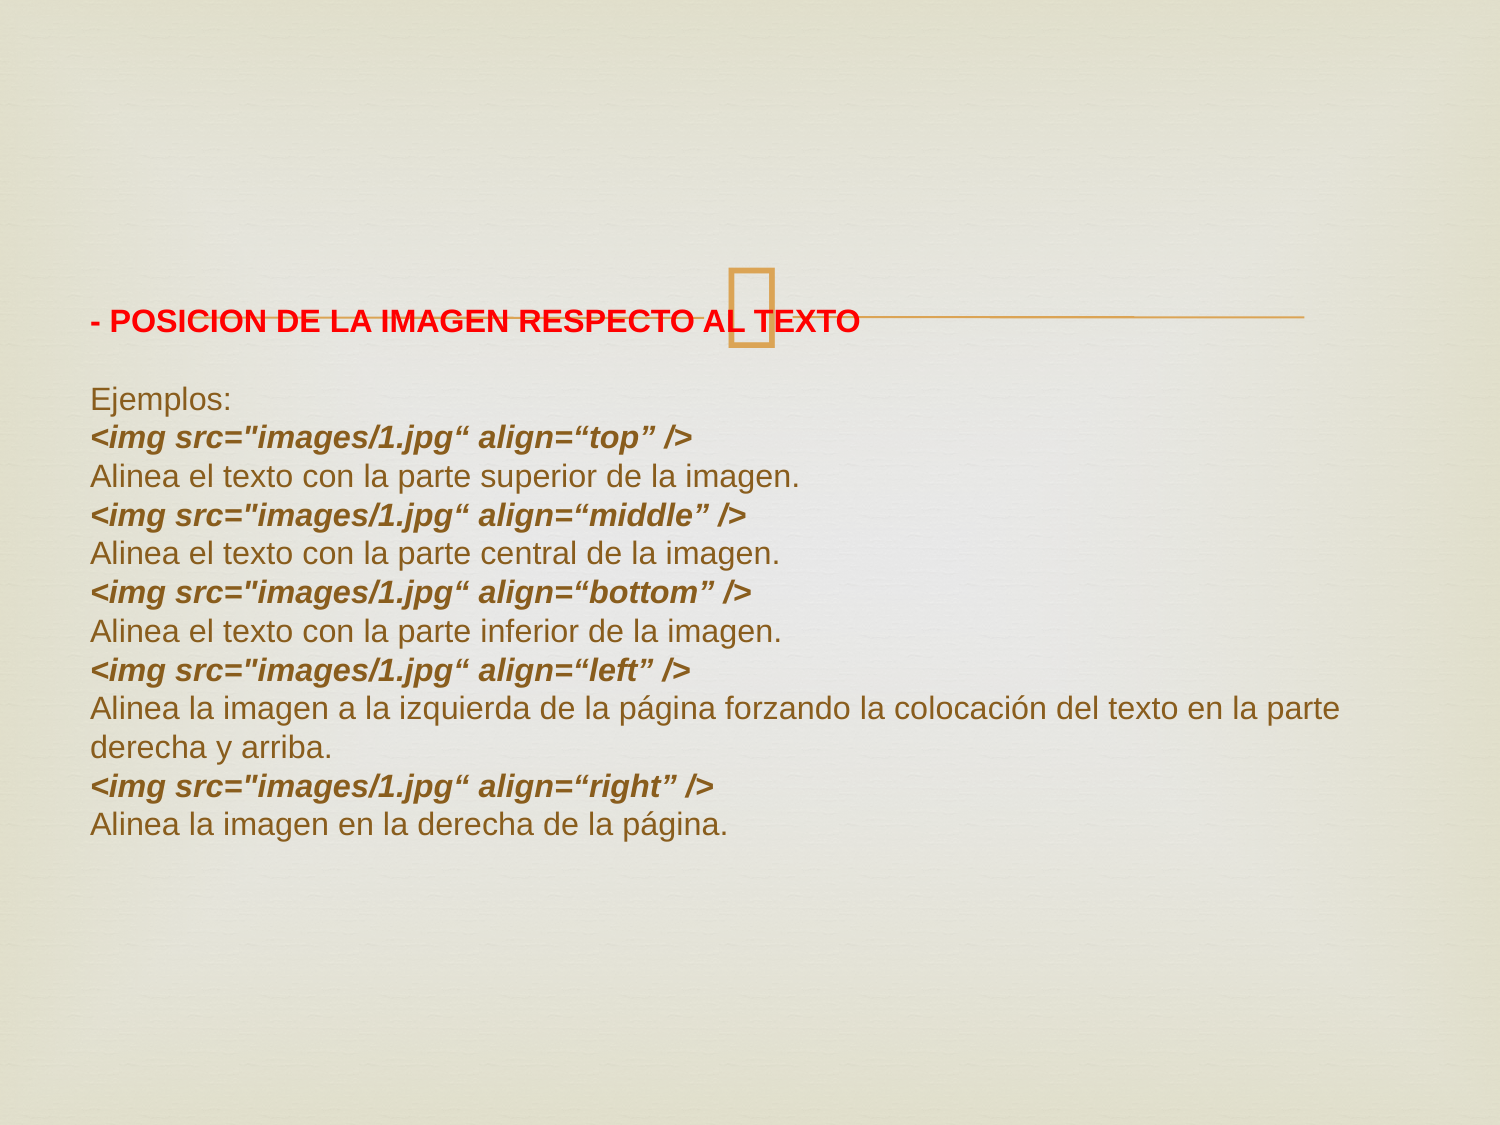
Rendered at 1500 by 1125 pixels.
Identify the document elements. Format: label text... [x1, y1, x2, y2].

title - POSICION DE LA IMAGEN RESPECTO AL TEXTO Ejemplos: <img src="images/1.jpg“ align=“top” /> Alinea el texto con la parte superior de la imagen. <img src="images/1.jpg“ align=“middle” /> Alinea el texto con la parte central de la imagen. <img src="images/1.jpg“ align=“bottom” /> Alinea el texto con la parte inferior de la imagen. <img src="images/1.jpg“ align=“left” /> Alinea la imagen a la izquierda de la página forzando la colocación del texto en la parte derecha y arriba. <img src="images/1.jpg“ align=“right” /> Alinea la imagen en la derecha de la página. [75, 45, 1425, 1094]
